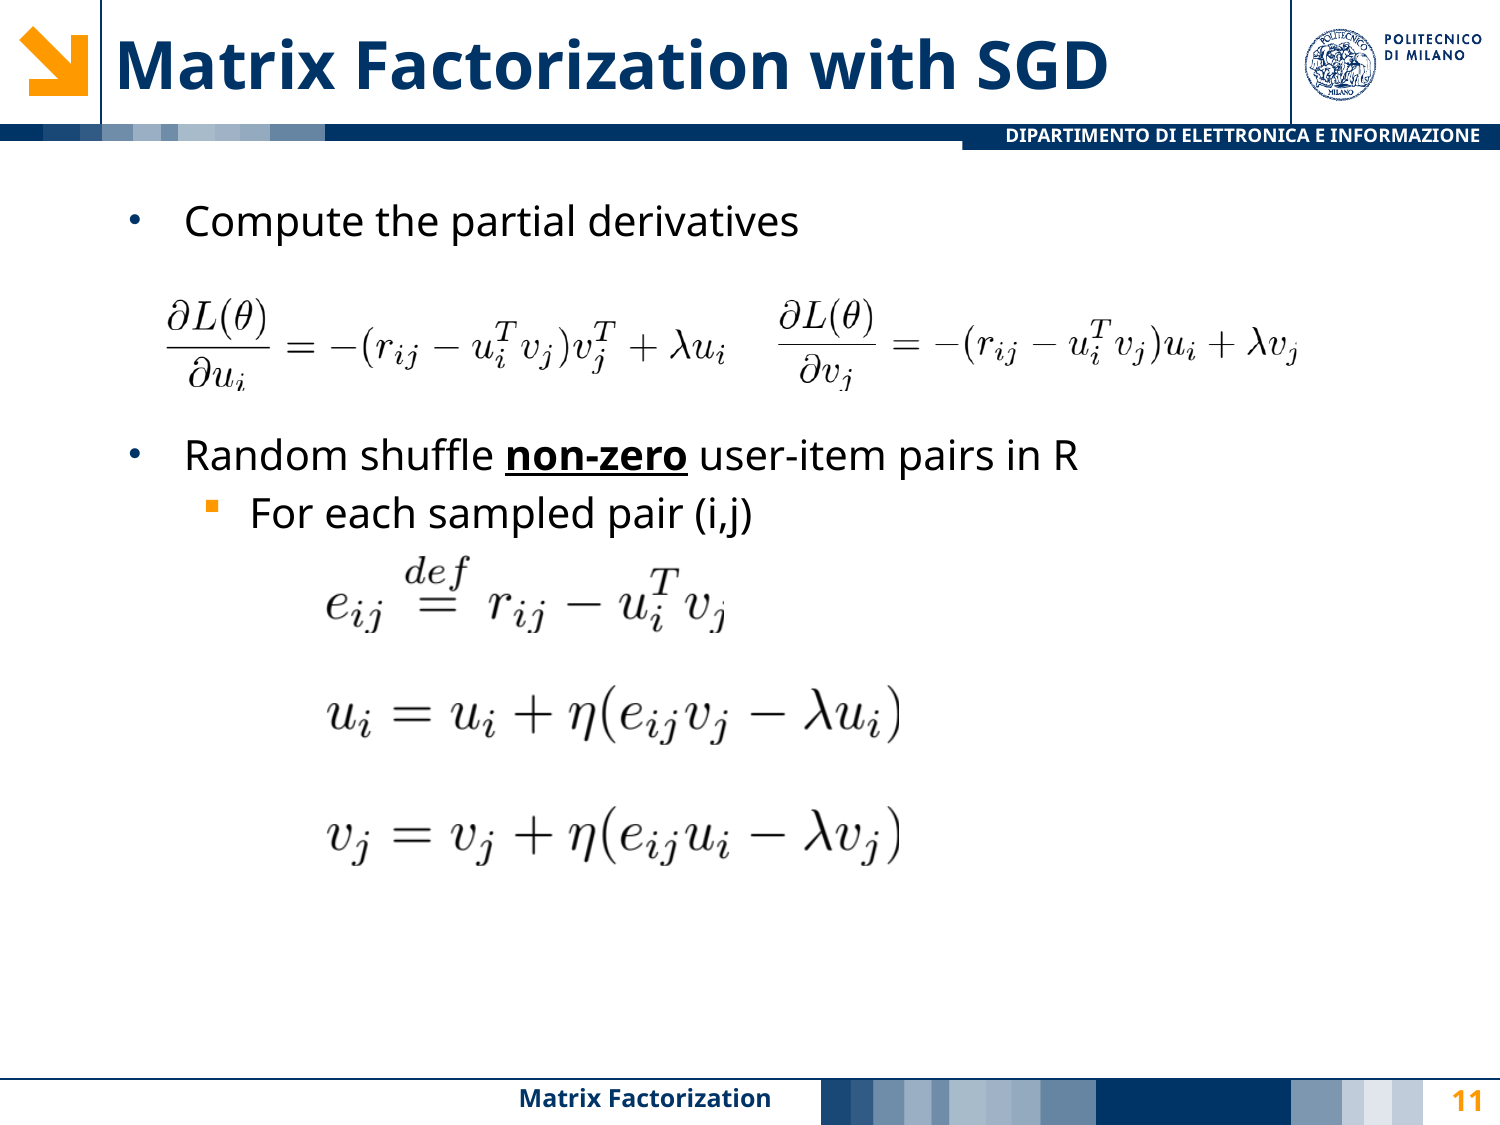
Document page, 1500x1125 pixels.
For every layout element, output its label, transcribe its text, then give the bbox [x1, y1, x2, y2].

title Matrix Factorization with SGD [99, 0, 1276, 126]
picture [1443, 131, 1450, 137]
picture [777, 297, 1297, 391]
picture [325, 685, 900, 745]
picture [1251, 131, 1258, 137]
picture [325, 806, 900, 866]
footer Matrix Factorization [0, 1074, 788, 1125]
picture [325, 554, 725, 633]
slide_number 11 [1187, 1074, 1500, 1125]
picture [166, 298, 725, 391]
picture [1367, 131, 1374, 137]
picture [1139, 131, 1146, 137]
list Compute the partial derivatives Random shuffle non-zero user-item pairs in R For each sampled pair (i,j) [112, 187, 1469, 1000]
picture [788, 1078, 1187, 1125]
picture [0, 0, 1500, 141]
